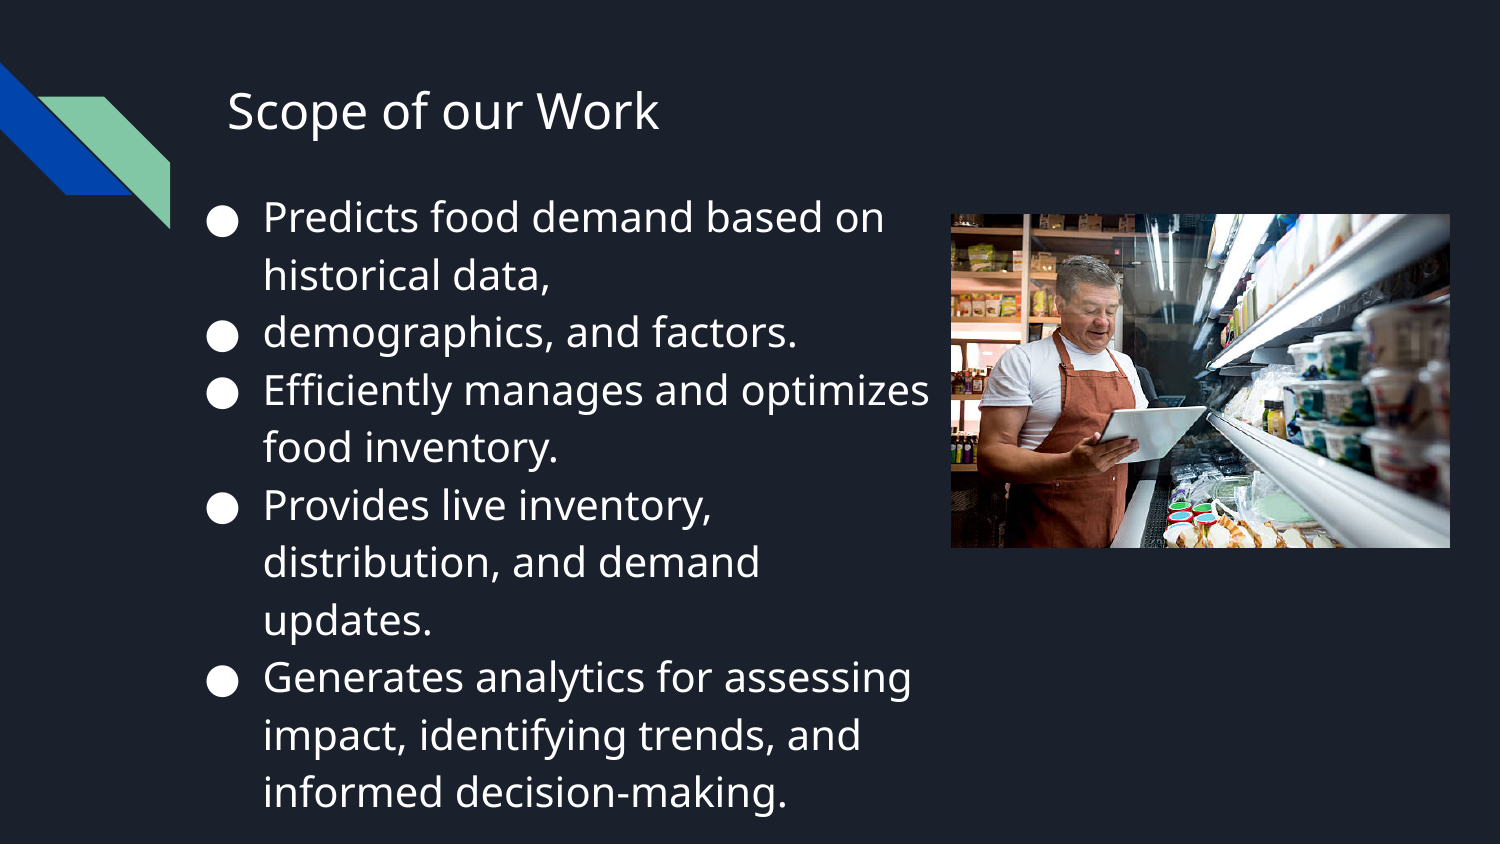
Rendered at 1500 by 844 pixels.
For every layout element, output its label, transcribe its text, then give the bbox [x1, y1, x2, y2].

picture [950, 214, 1451, 548]
list Predicts food demand based on historical data, demographics, and factors. Efficiently manages and optimizes food inventory. Provides live inventory, distribution, and demand updates. Generates analytics for assessing impact, identifying trends, and informed decision-making. [172, 168, 952, 647]
title Scope of our Work [212, 64, 1368, 212]
